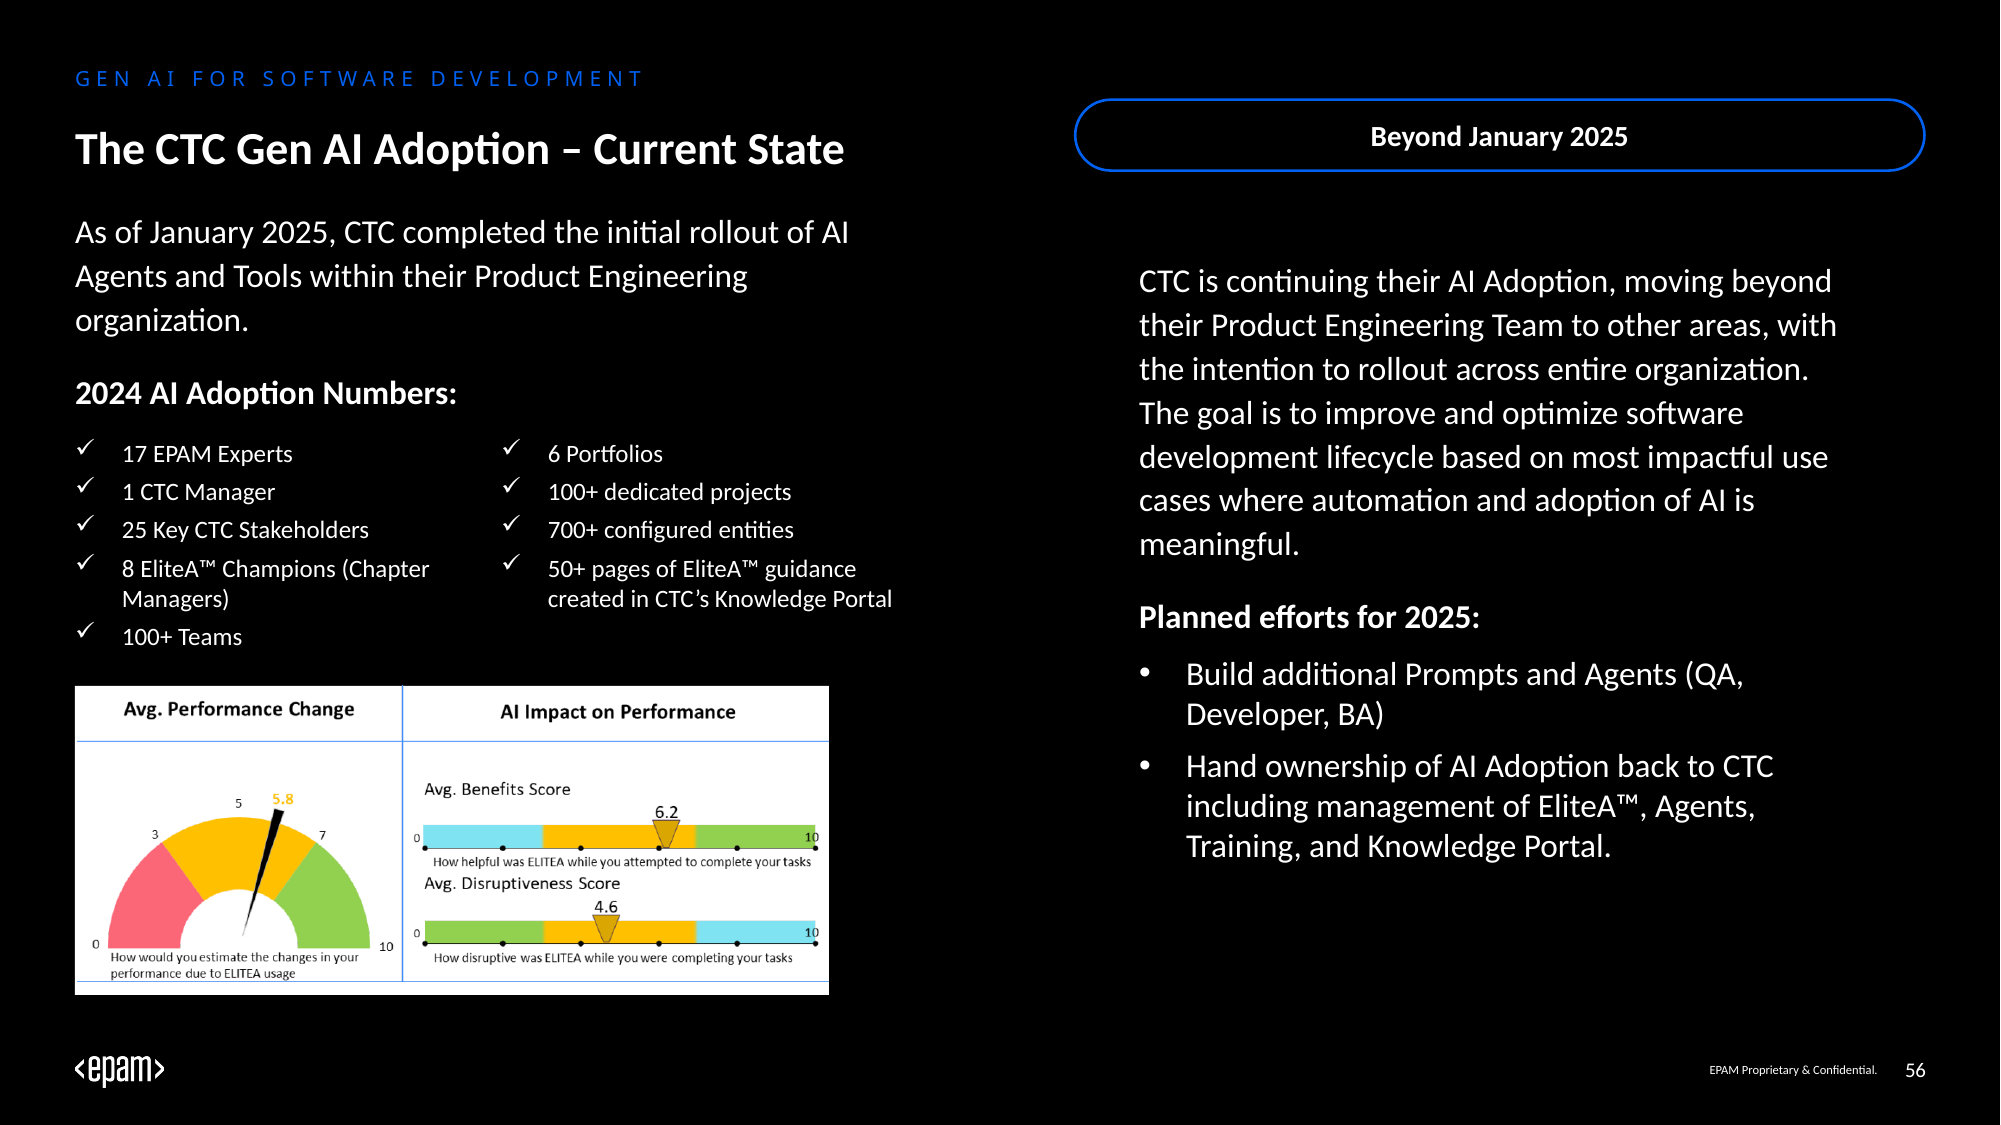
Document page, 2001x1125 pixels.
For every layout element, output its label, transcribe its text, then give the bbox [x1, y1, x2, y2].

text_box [74, 685, 829, 995]
text_box Beyond January 2025 [1075, 99, 1925, 171]
title The CTC Gen AI Adoption – Current State [75, 118, 1925, 194]
list Gen AI for SOFTWARE DEVELOPMENT [75, 62, 668, 100]
text_box 17 EPAM Experts 1 CTC Manager 25 Key CTC Stakeholders 8 EliteA™ Champions (Chapter Managers) 100+ Teams 6 Portfolios 100+ dedicated projects 700+ configured entities 50+ pages of EliteA™ guidance created in CTC’s Knowledge Portal [75, 437, 928, 645]
text_box CTC is continuing their AI Adoption, moving beyond their Product Engineering Team to other areas, with the intention to rollout across entire organization. The goal is to improve and optimize software development lifecycle based on most impactful use cases where automation and adoption of AI is meaningful. Planned efforts for 2025: Build additional Prompts and Agents (QA, Developer, BA) Hand ownership of AI Adoption back to CTC including management of EliteA™, Agents, Training, and Knowledge Portal. [1139, 255, 1861, 862]
text_box As of January 2025, CTC completed the initial rollout of AI Agents and Tools within their Product Engineering organization. 2024 AI Adoption Numbers: [74, 206, 860, 412]
picture [75, 1056, 164, 1088]
